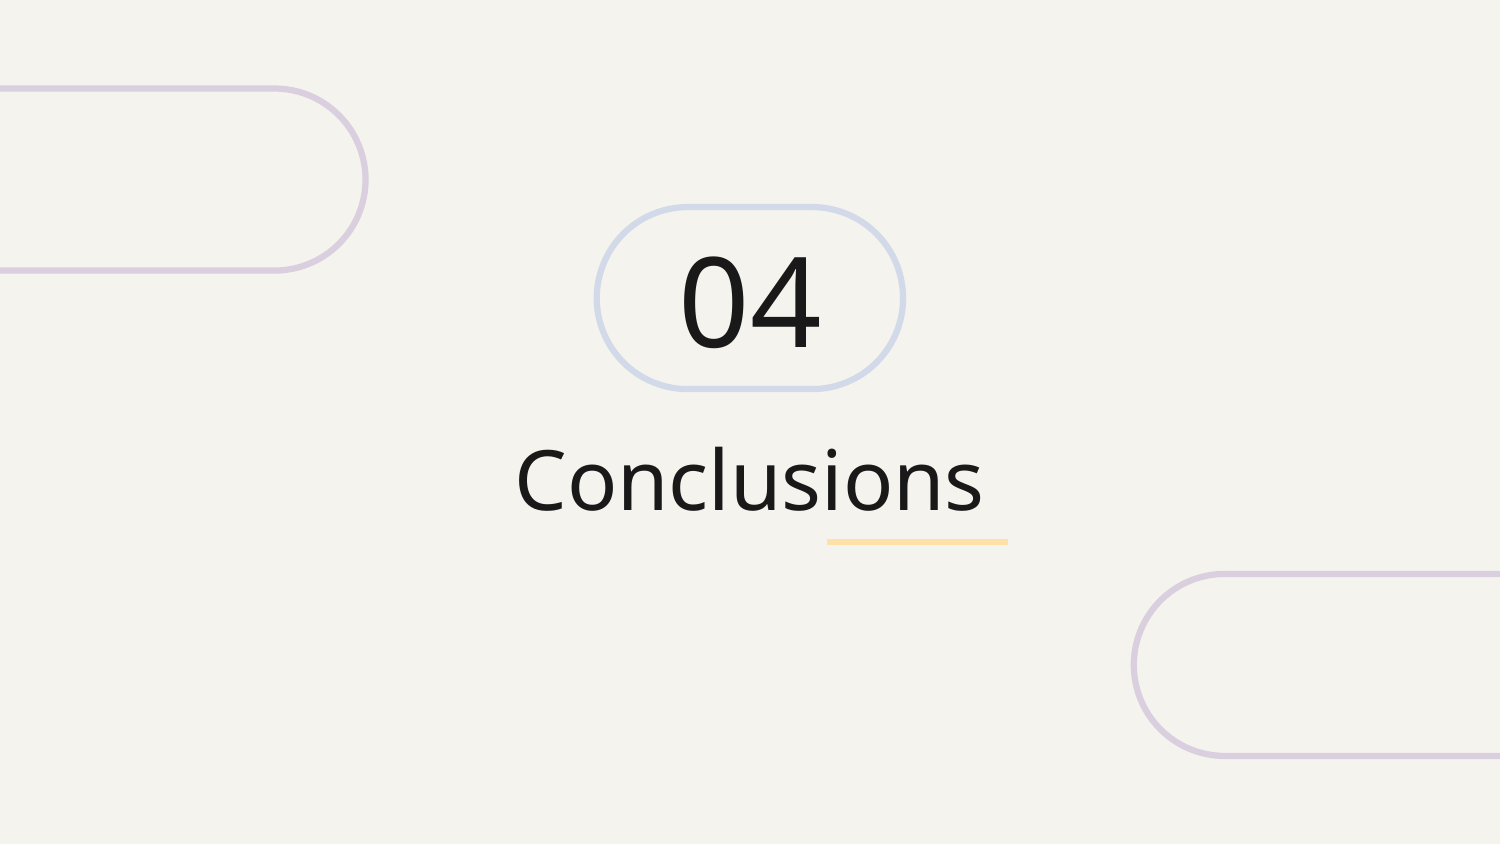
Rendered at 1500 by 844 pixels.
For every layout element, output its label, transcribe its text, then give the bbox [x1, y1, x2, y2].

title 04 [491, 207, 1009, 346]
text_box [610, 346, 890, 390]
title Conclusions [315, 397, 1185, 542]
